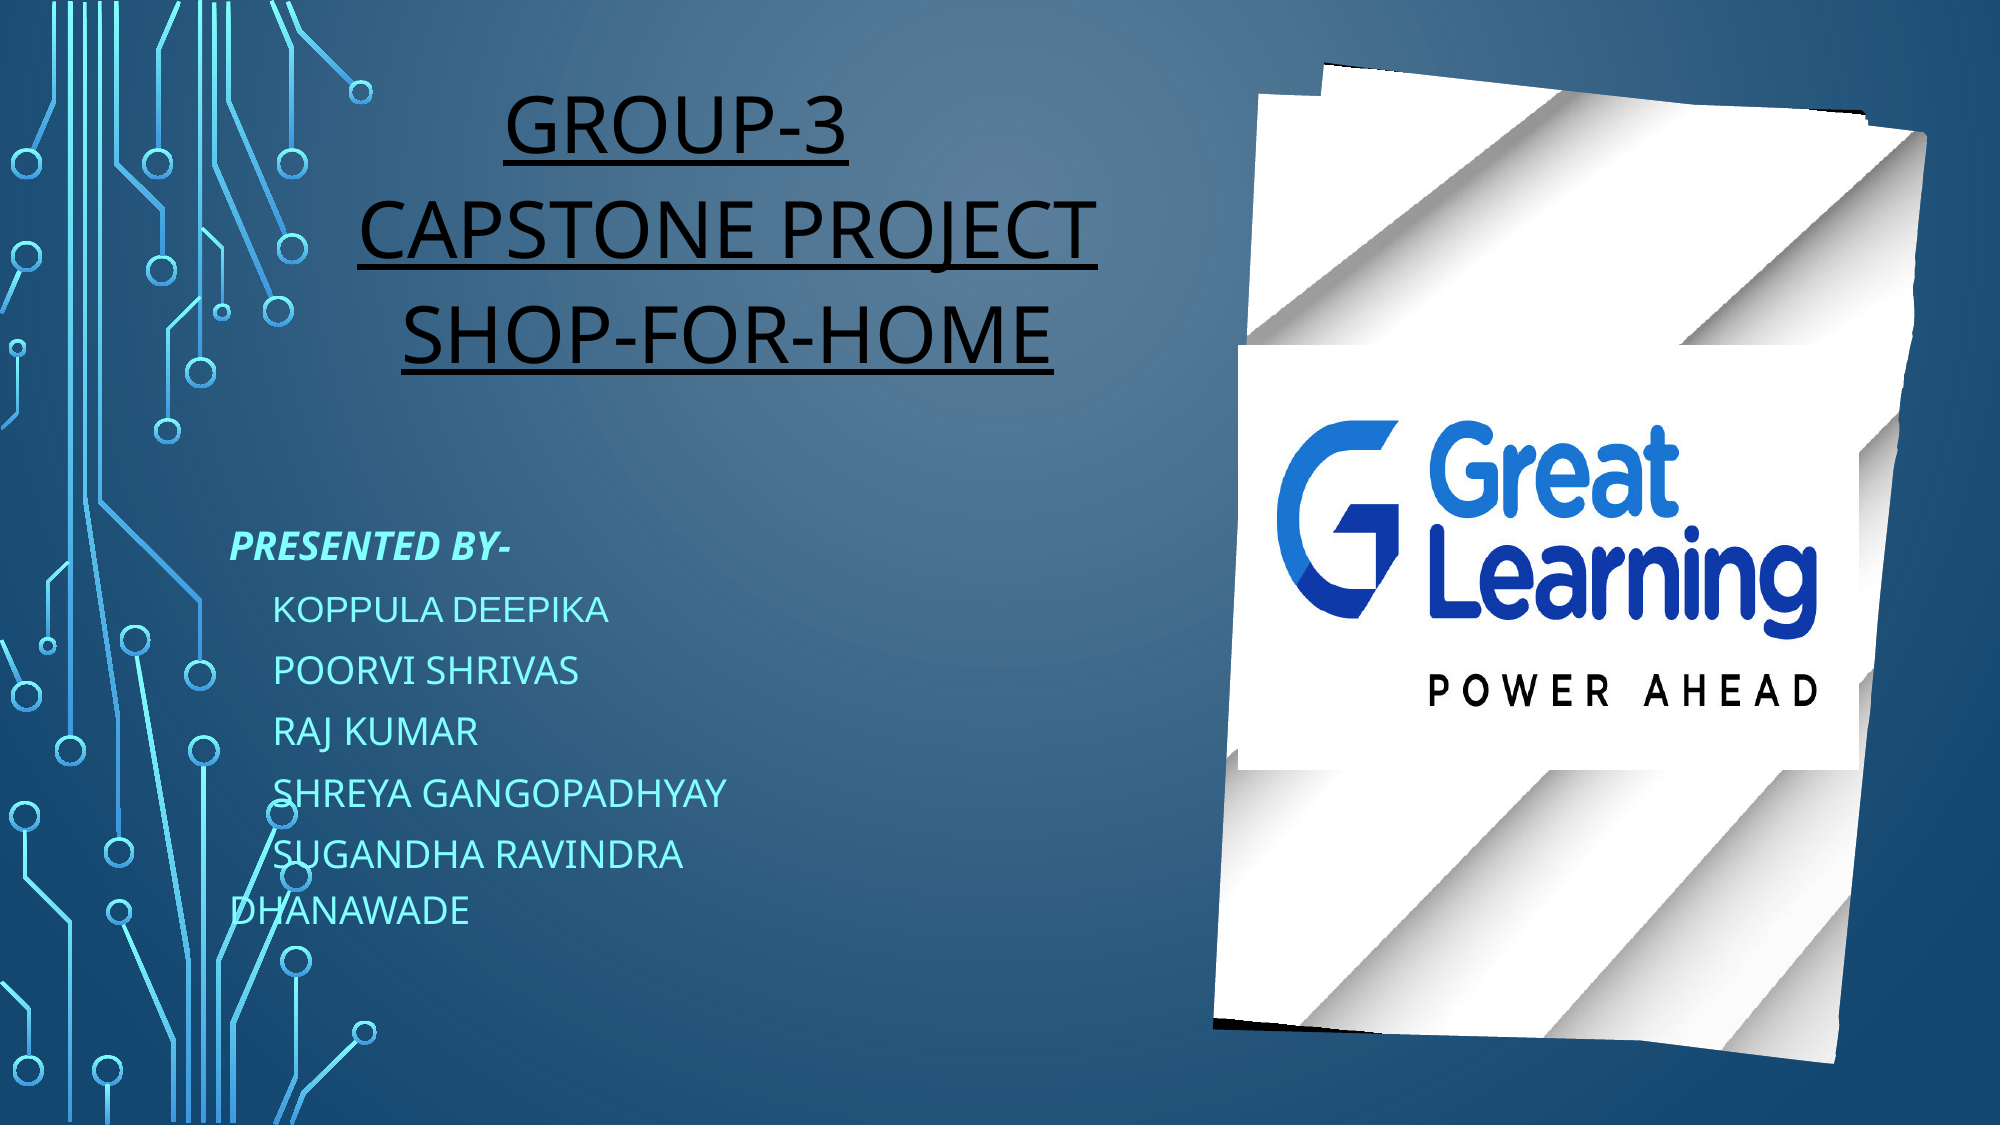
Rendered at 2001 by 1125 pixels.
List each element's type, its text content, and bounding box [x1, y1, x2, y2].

picture [1212, 62, 1928, 1064]
subtitle Presented by- KOPPULA DEEPIKA Poorvi SHRIVAS Raj kumar Shreya gangopadhyay Sugandha Ravindra dhanawade [213, 503, 940, 1109]
title Group-3 Capstone Project Shop-For-home [198, 57, 1153, 1047]
